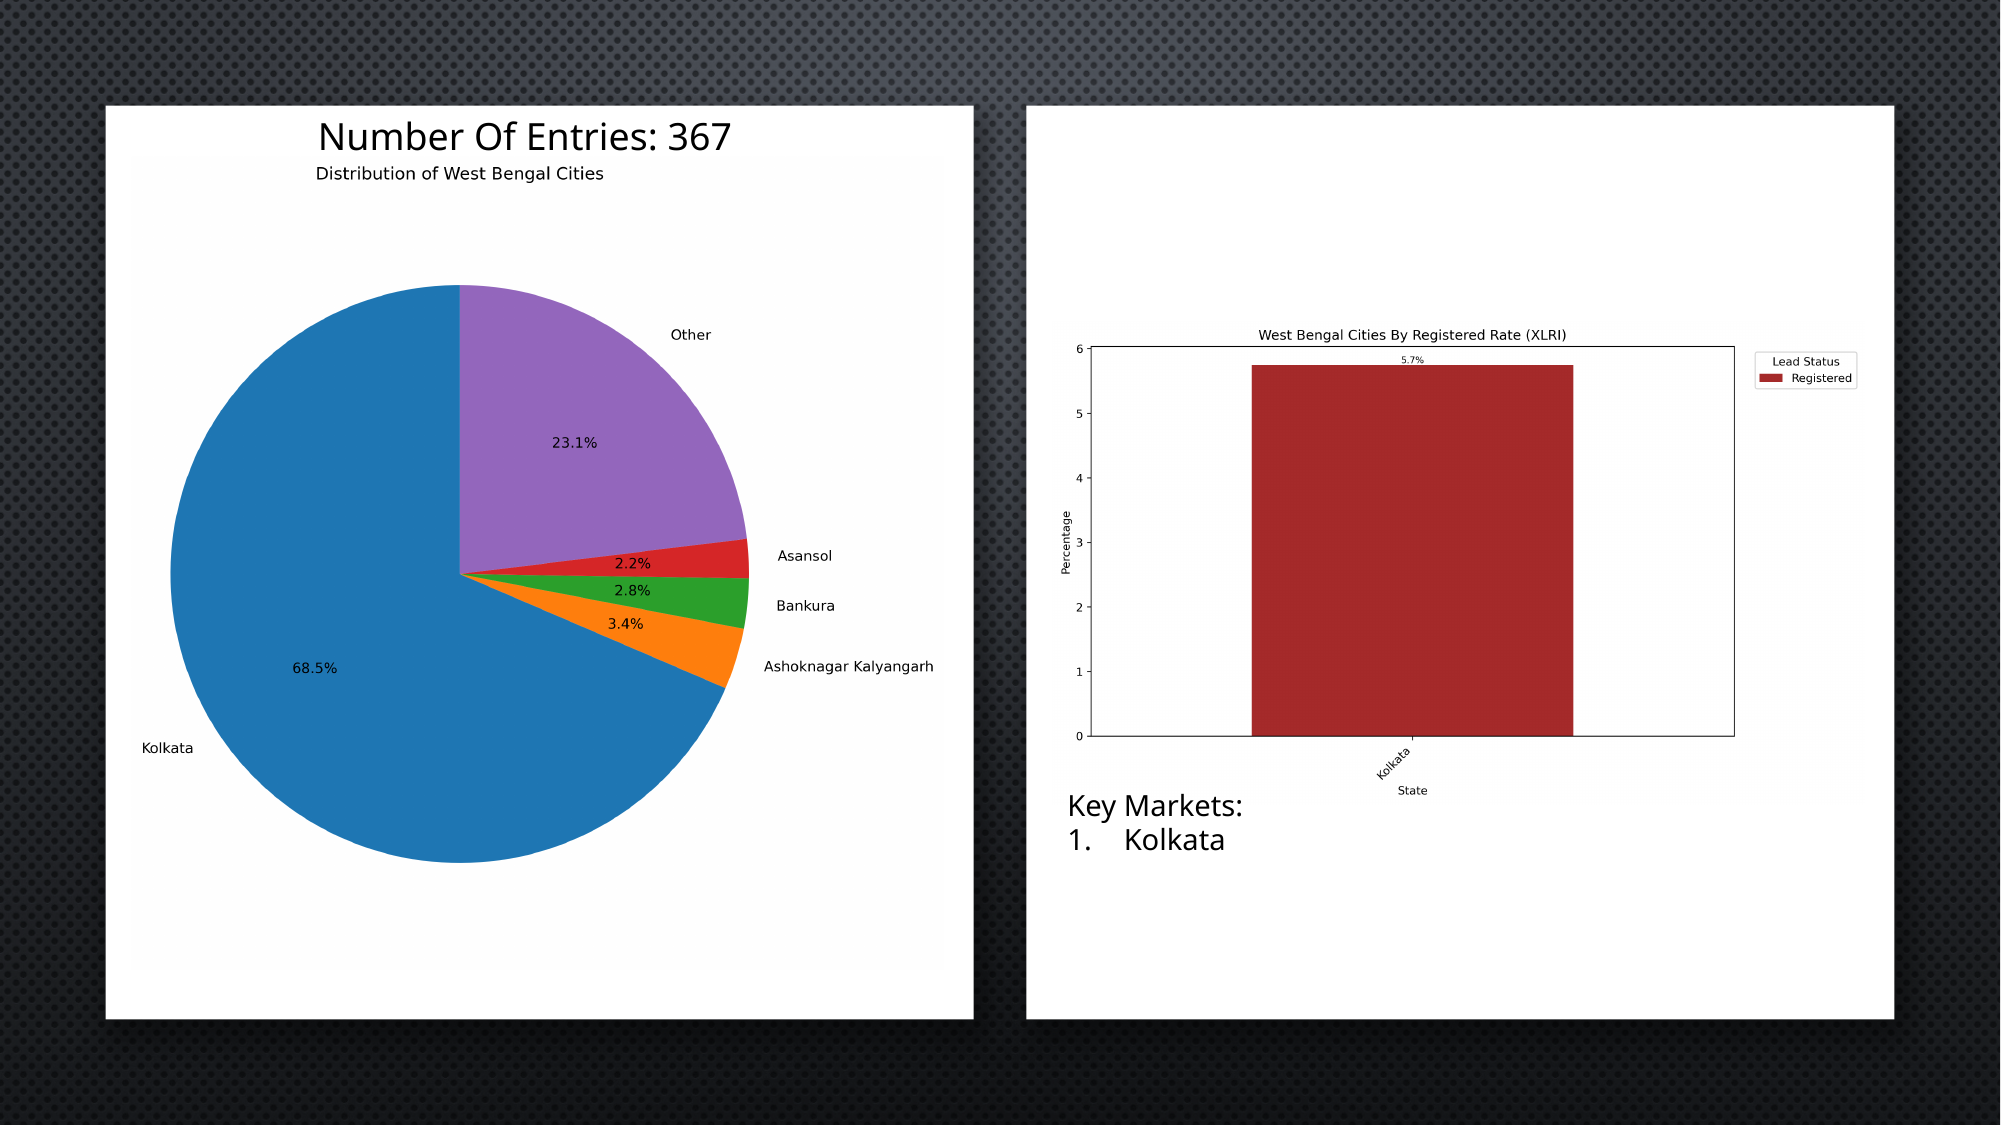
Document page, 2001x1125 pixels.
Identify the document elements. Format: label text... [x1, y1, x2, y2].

text_box [104, 104, 975, 1021]
text_box Number Of Entries: 367 [303, 105, 748, 155]
text_box [1025, 104, 1896, 1021]
text_box Key Markets: Kolkata [1052, 805, 1847, 865]
picture [1052, 321, 1865, 805]
picture [131, 155, 944, 971]
